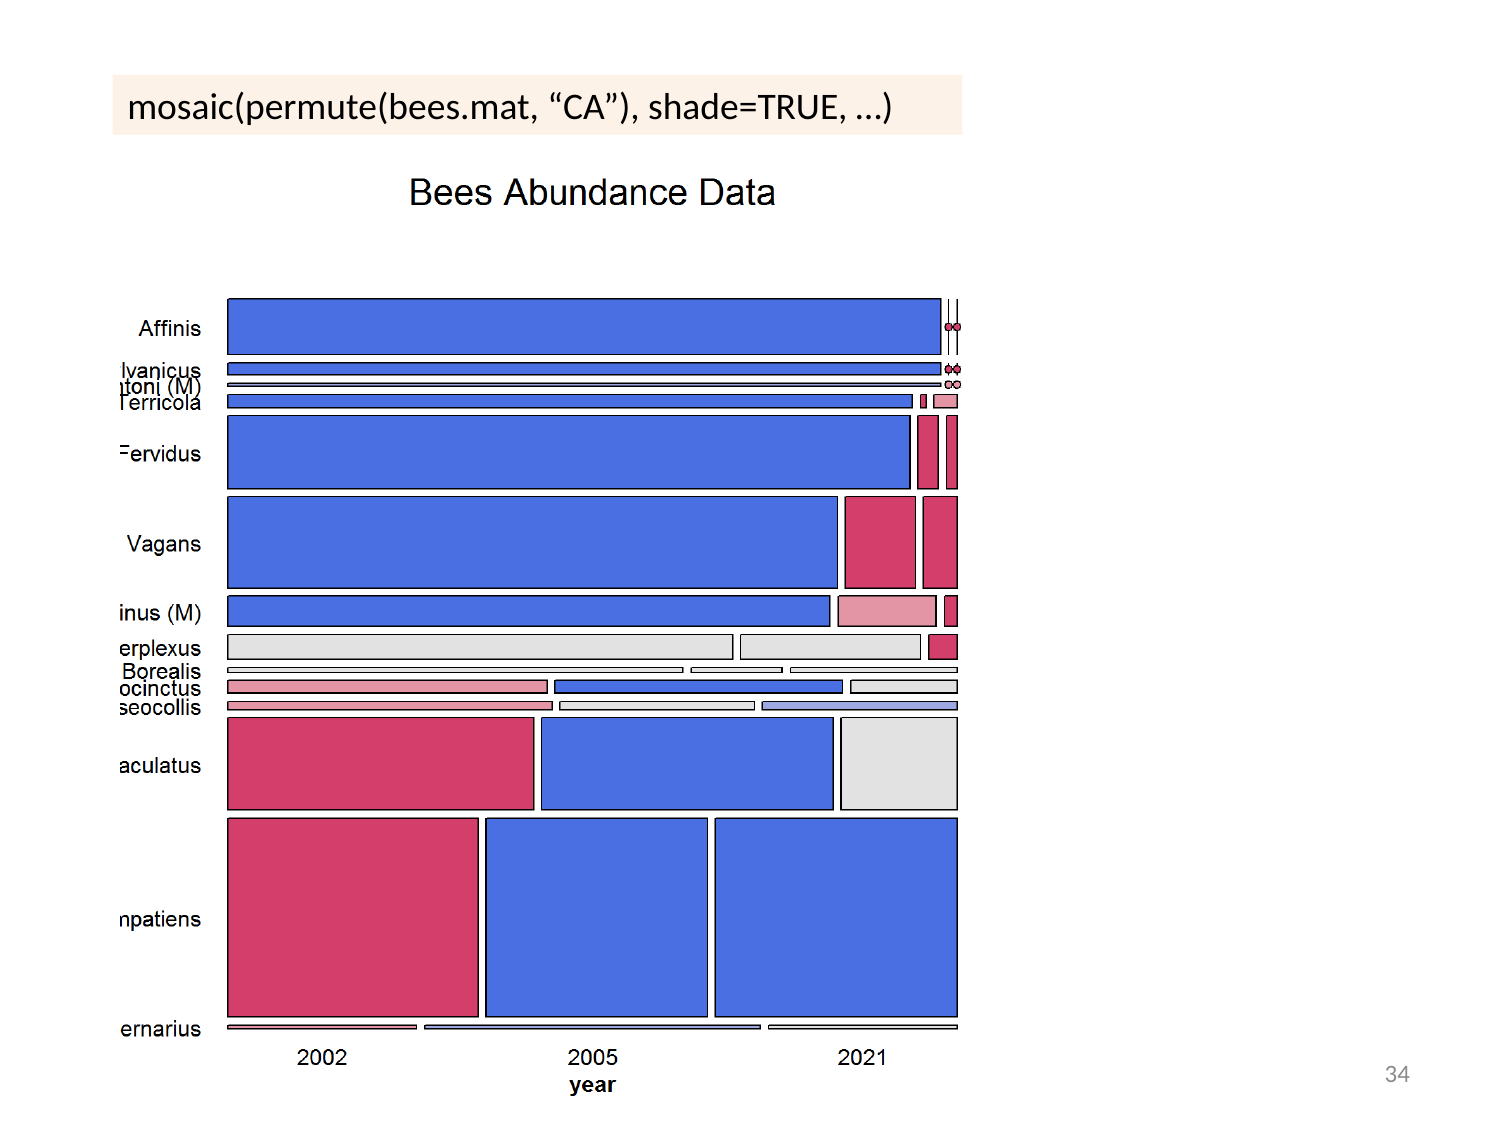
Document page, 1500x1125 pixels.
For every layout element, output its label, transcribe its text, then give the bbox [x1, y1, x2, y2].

text_box mosaic(permute(bees.mat, “CA”), shade=TRUE, …) [112, 74, 963, 135]
slide_number 34 [1074, 1042, 1425, 1103]
picture [119, 164, 1066, 1111]
